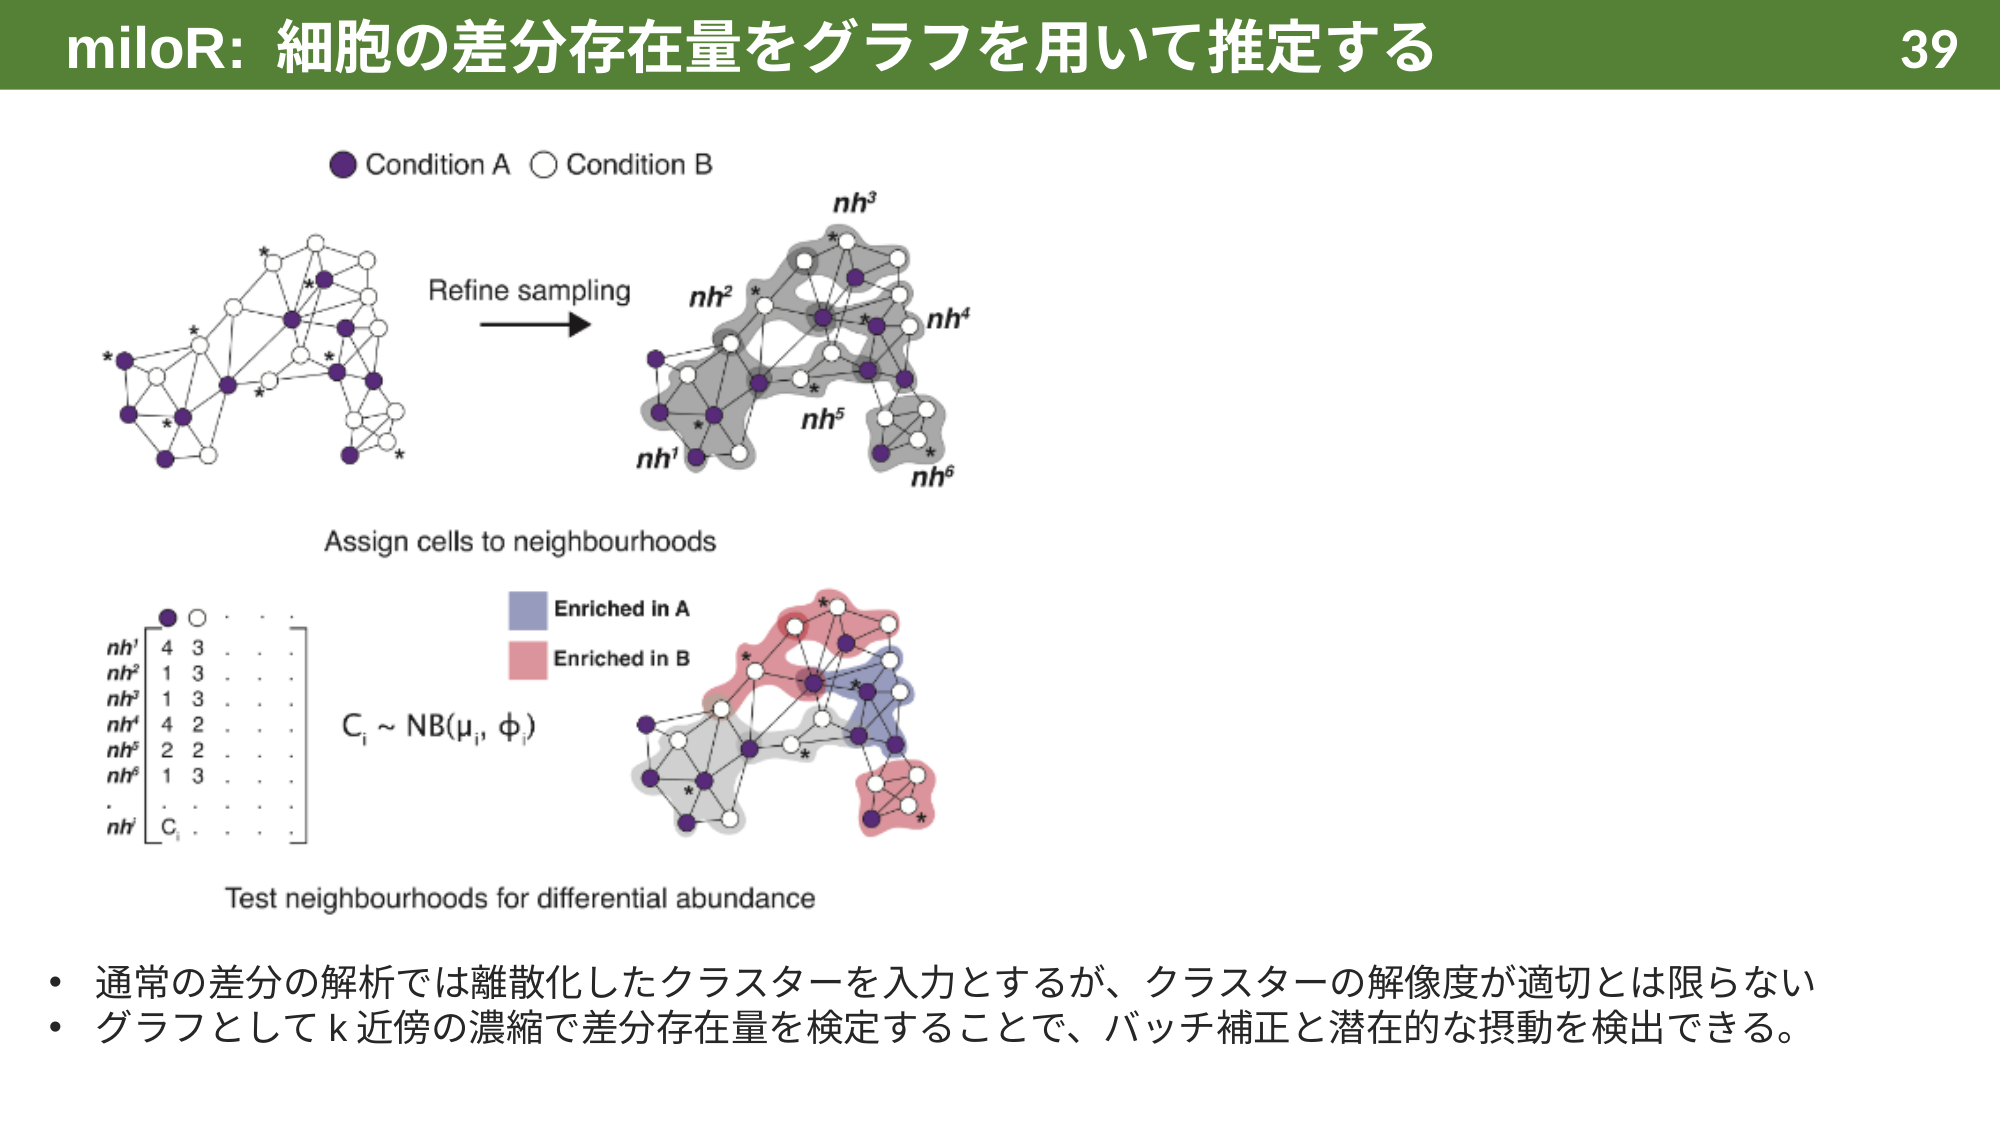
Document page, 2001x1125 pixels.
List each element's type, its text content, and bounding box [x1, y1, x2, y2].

slide_number ‹#› [1761, 14, 1974, 75]
text_box 通常の差分の解析では離散化したクラスターを入力とするが、クラスターの解像度が適切とは限らない グラフとしてk近傍の濃縮で差分存在量を検定することで、バッチ補正と潜在的な摂動を検出できる。 [33, 951, 1920, 1057]
picture [69, 138, 981, 922]
title miloR: 細胞の差分存在量をグラフを用いて推定する [50, 0, 1761, 90]
